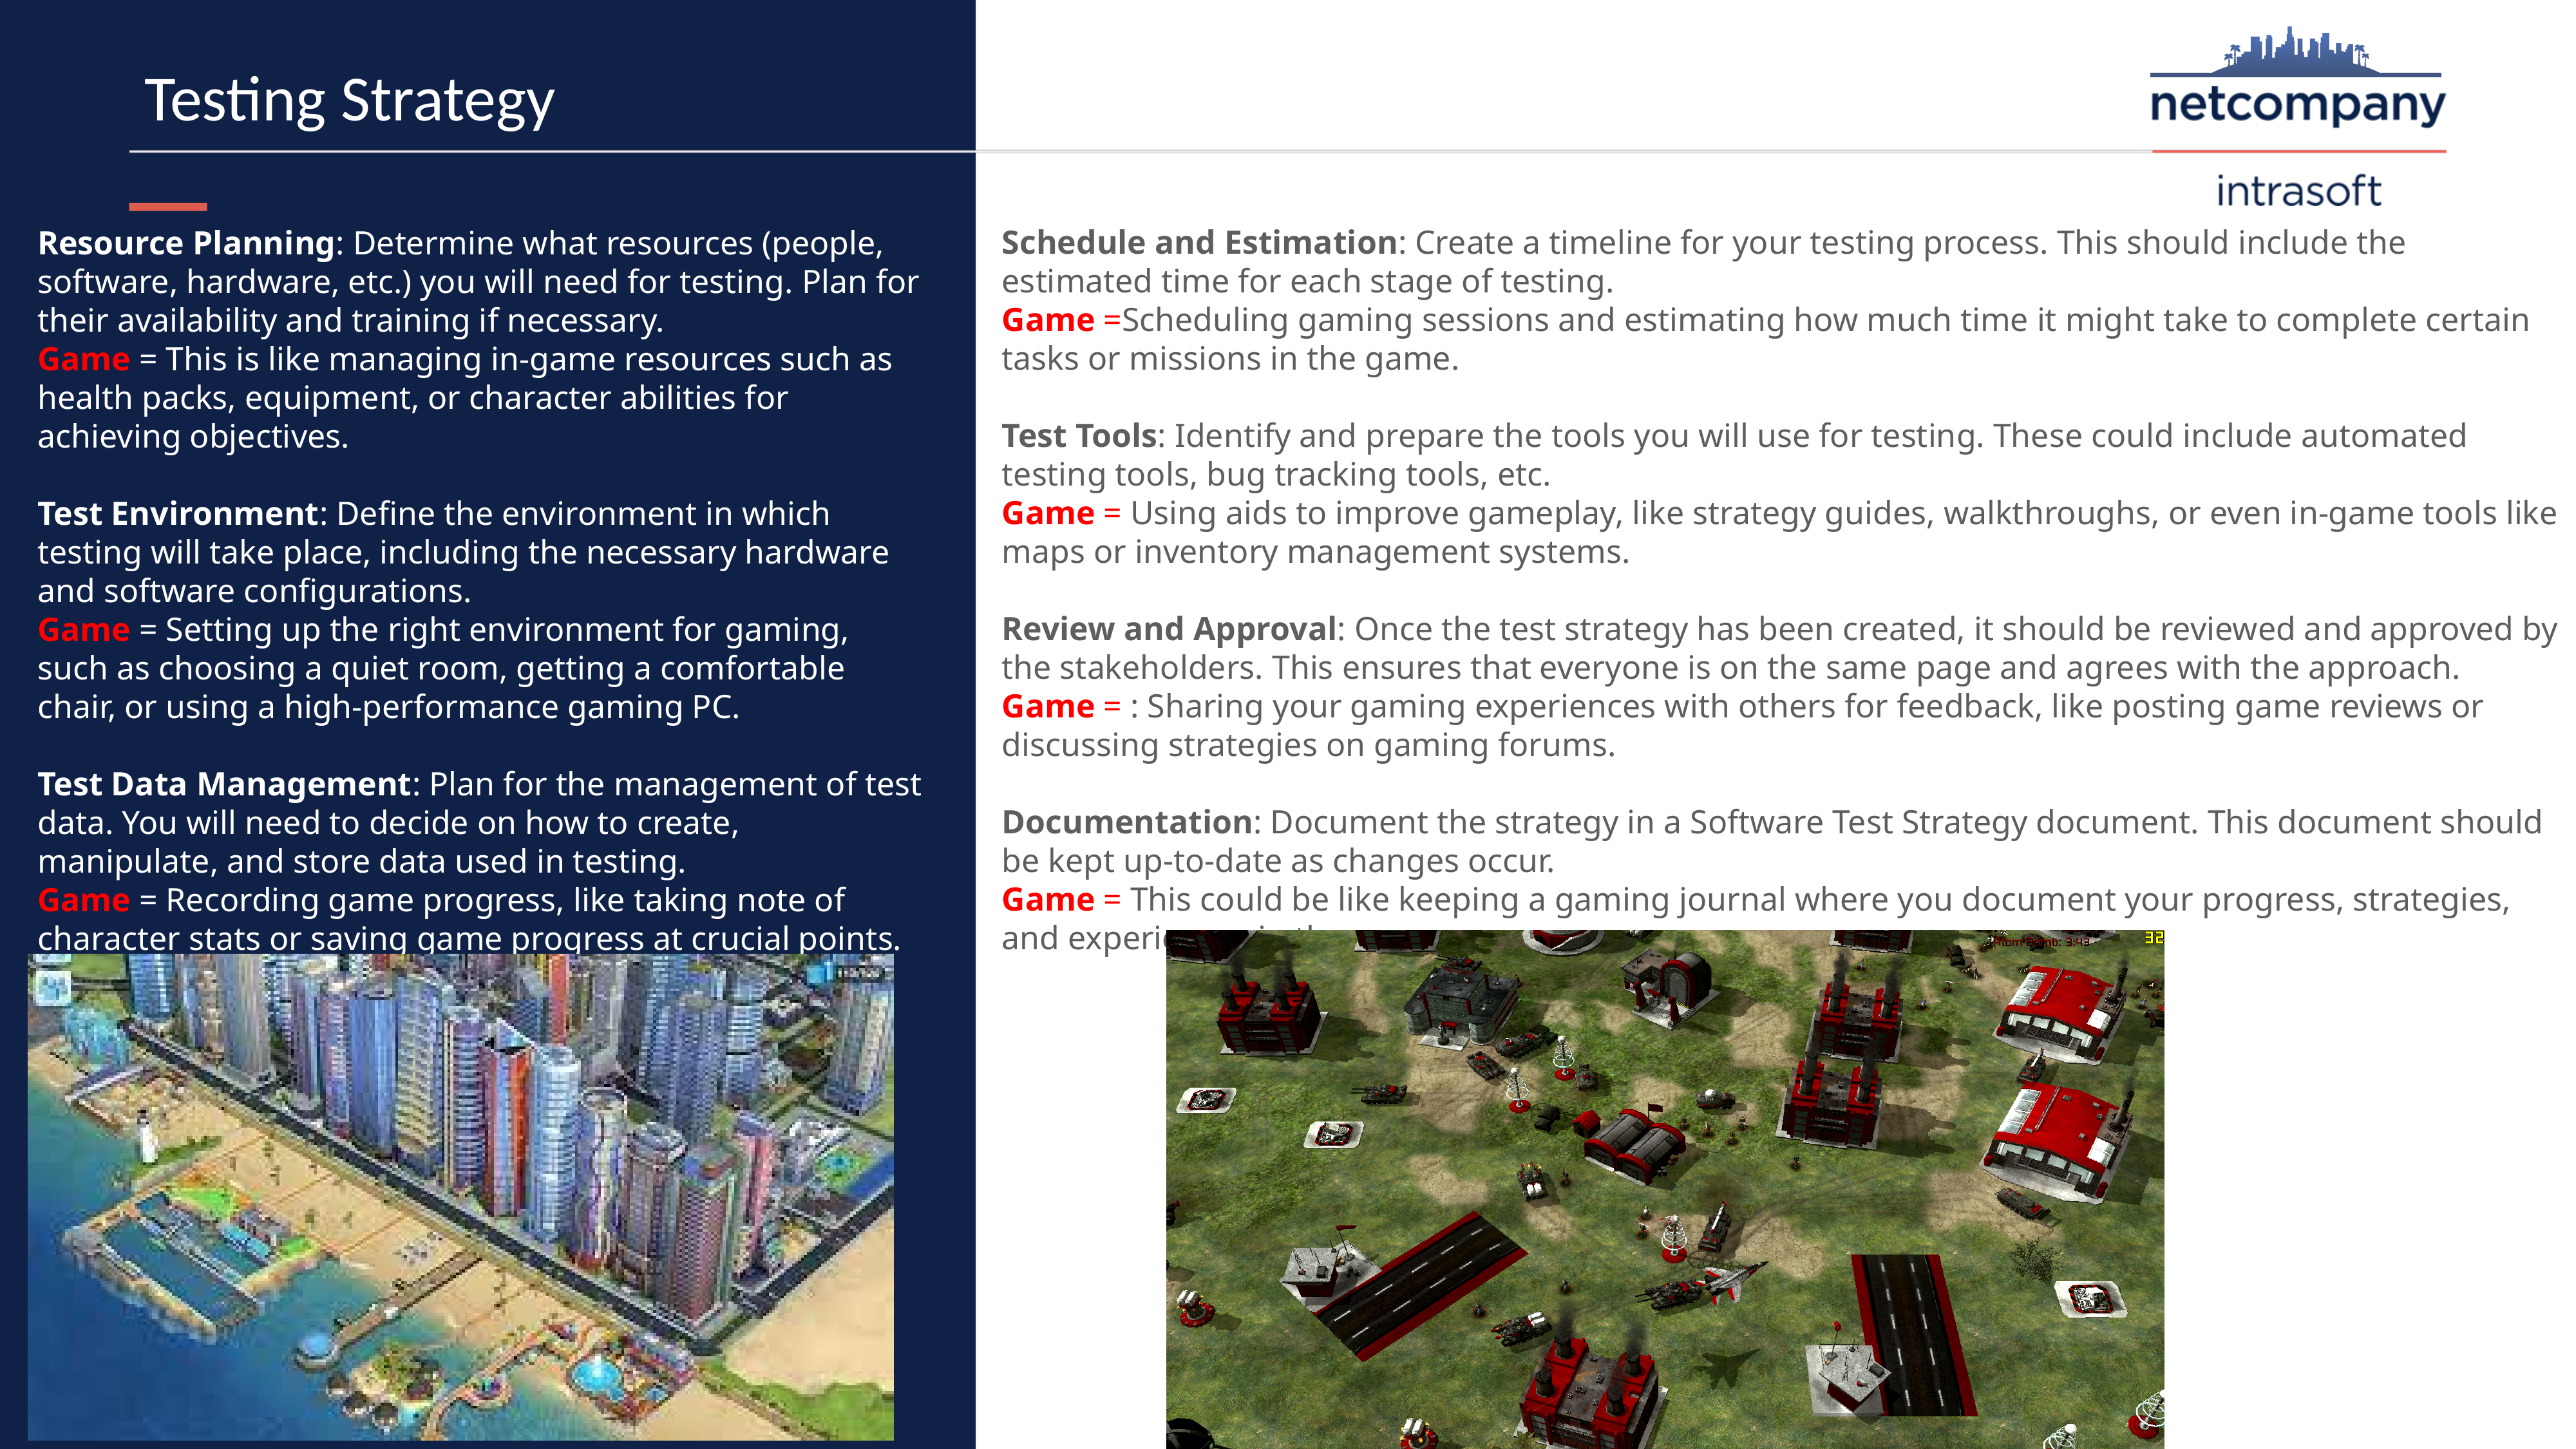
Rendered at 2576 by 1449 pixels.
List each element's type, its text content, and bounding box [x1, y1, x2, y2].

text_box Testing Strategy [135, 52, 938, 139]
text_box Resource Planning: Determine what resources (people, software, hardware, etc.) you will need for testing. Plan for their availability and training if necessary. Game = This is like managing in-game resources such as health packs, equipment, or character abilities for achieving objectives. Test Environment: Define the environment in which testing will take place, including the necessary hardware and software configurations. Game = Setting up the right environment for gaming, such as choosing a quiet room, getting a comfortable chair, or using a high-performance gaming PC. Test Data Management: Plan for the management of test data. You will need to decide on how to create, manipulate, and store data used in testing. Game = Recording game progress, like taking note of character stats or saving game progress at crucial points. [28, 218, 938, 962]
picture [28, 954, 894, 1441]
picture [129, 86, 2447, 206]
text_box Schedule and Estimation: Create a timeline for your testing process. This should include the estimated time for each stage of testing. Game =Scheduling gaming sessions and estimating how much time it might take to complete certain tasks or missions in the game. Test Tools: Identify and prepare the tools you will use for testing. These could include automated testing tools, bug tracking tools, etc. Game = Using aids to improve gameplay, like strategy guides, walkthroughs, or even in-game tools like maps or inventory management systems. Review and Approval: Once the test strategy has been created, it should be reviewed and approved by the stakeholders. This ensures that everyone is on the same page and agrees with the approach. Game = : Sharing your gaming experiences with others for feedback, like posting game reviews or discussing strategies on gaming forums. Documentation: Document the strategy in a Software Test Strategy document. This document should be kept up-to-date as changes occur. Game = This could be like keeping a gaming journal where you document your progress, strategies, and experiences in the game. [992, 139, 2576, 999]
picture [1166, 929, 2164, 1449]
picture [2150, 26, 2441, 77]
